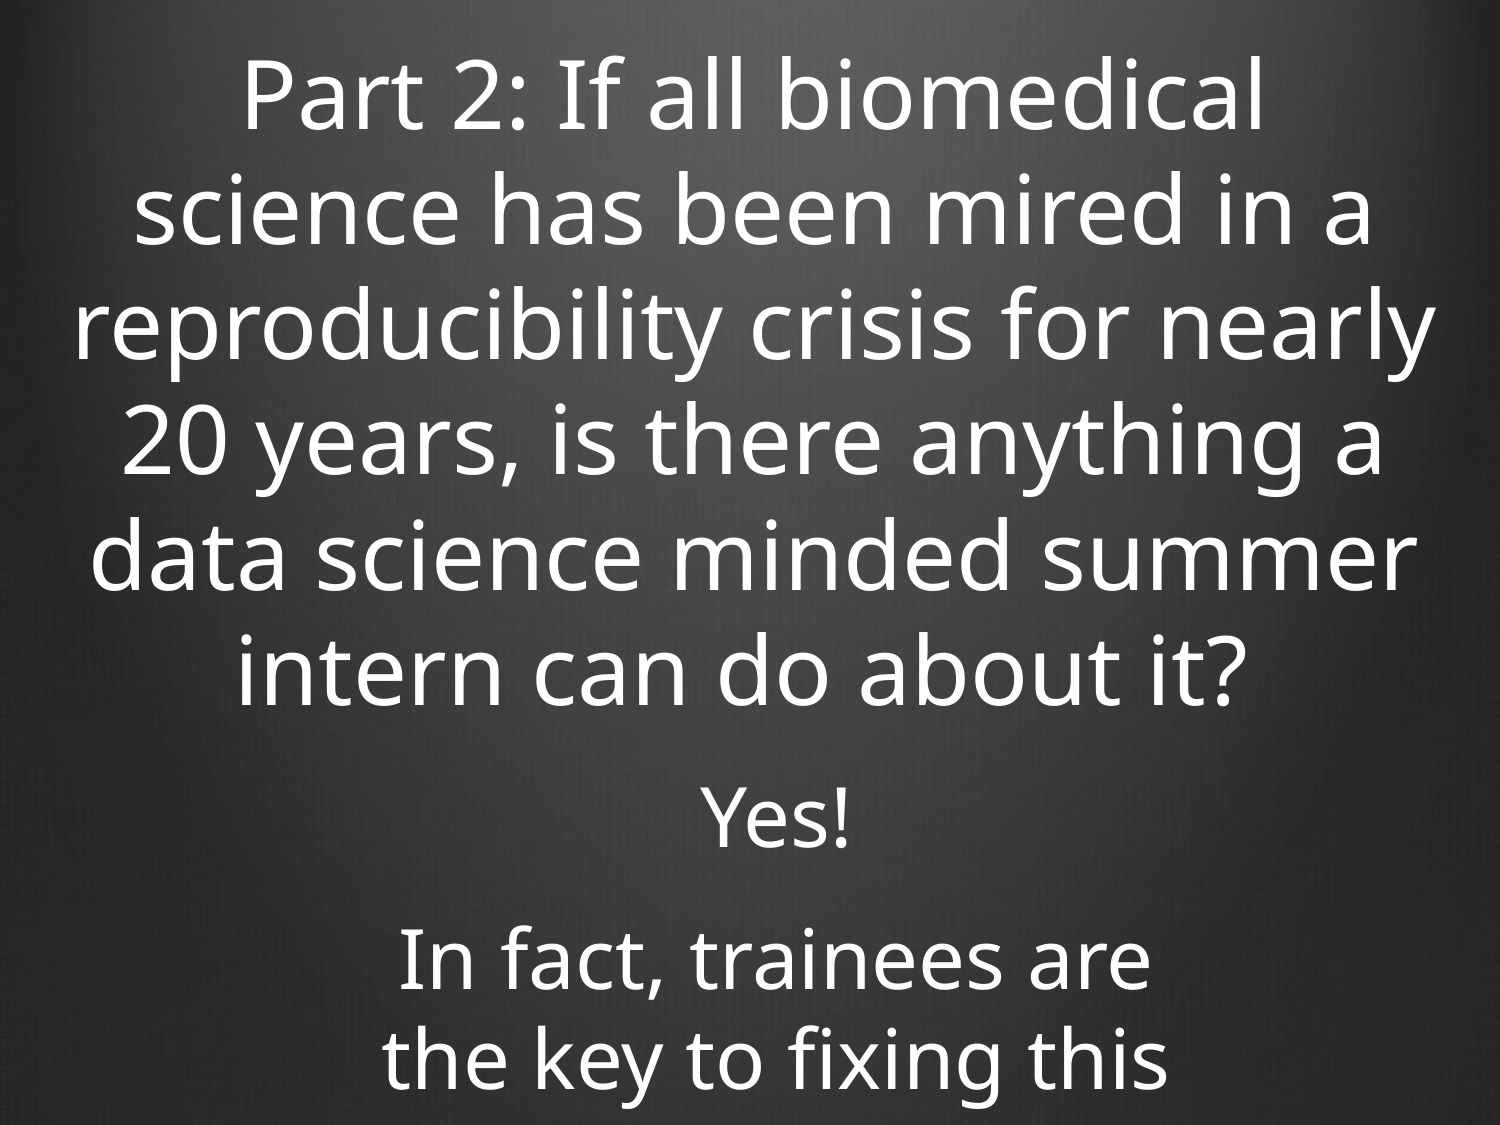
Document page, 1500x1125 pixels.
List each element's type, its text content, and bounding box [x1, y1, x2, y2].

title Part 2: If all biomedical science has been mired in a reproducibility crisis for nearly 20 years, is there anything a data science minded summer intern can do about it? [54, 19, 1455, 739]
list Yes! In fact, trainees are the key to fixing this mess! [326, 756, 1227, 1125]
picture [0, 0, 1500, 1125]
